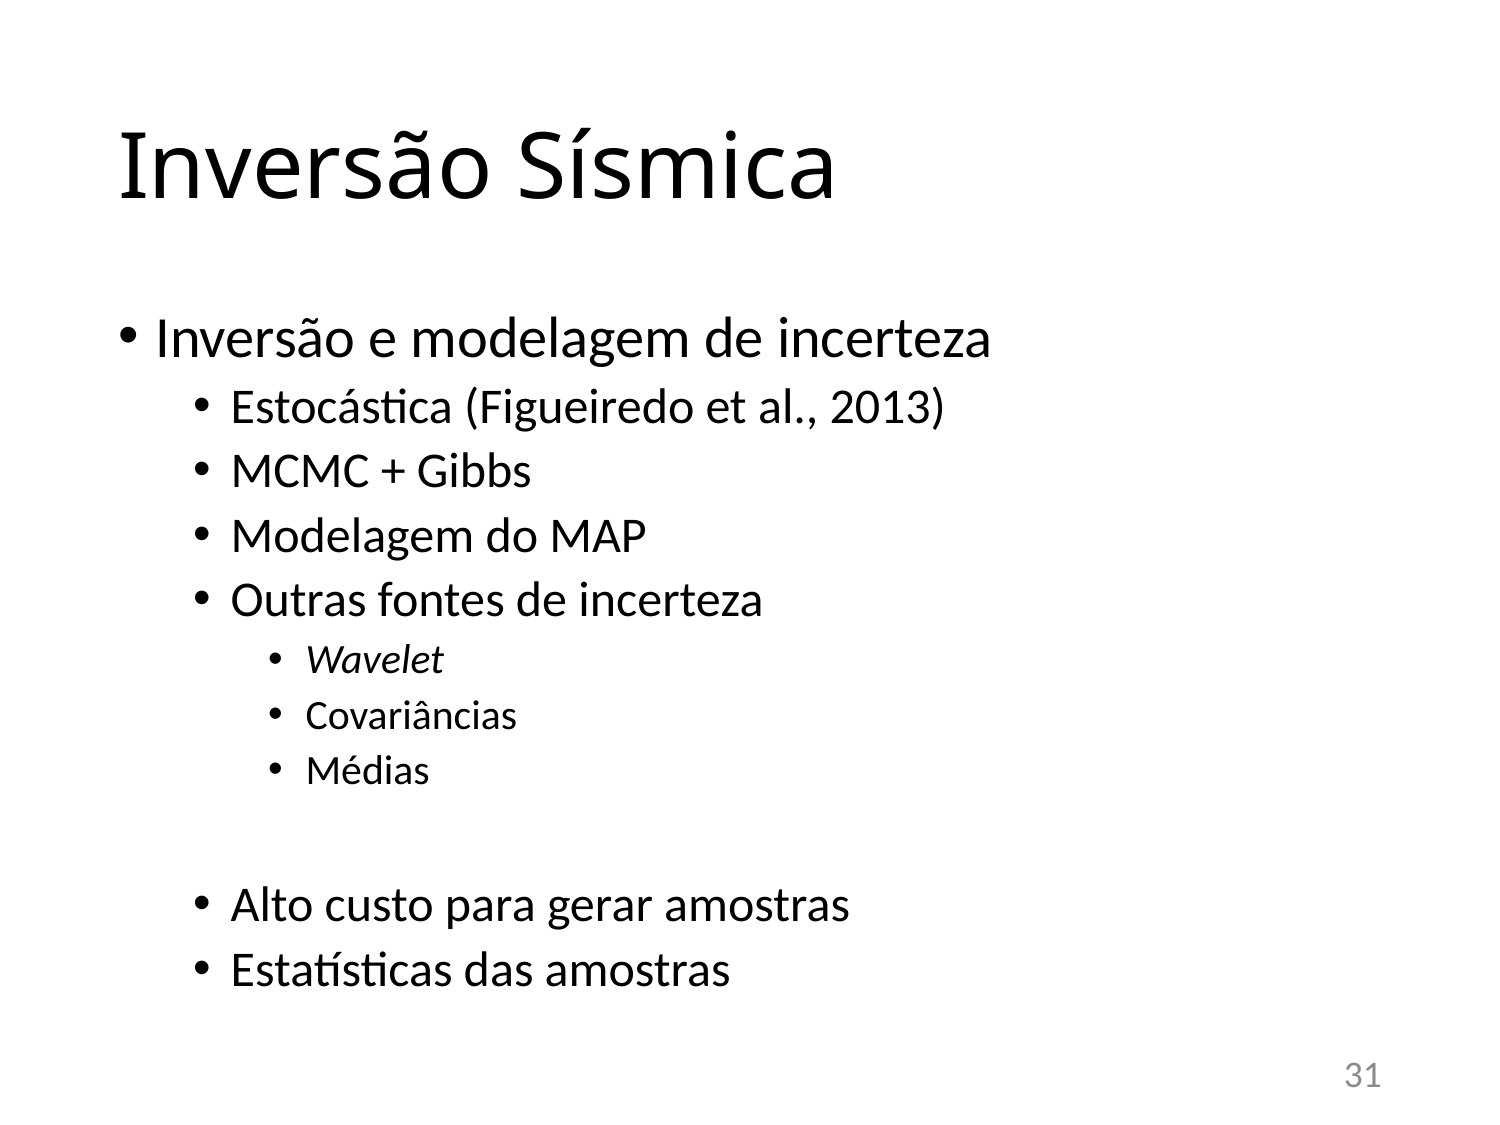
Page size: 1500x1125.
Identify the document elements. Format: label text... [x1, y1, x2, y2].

slide_number 31 [1059, 1042, 1397, 1103]
list Inversão e modelagem de incerteza Estocástica (Figueiredo et al., 2013) MCMC + Gibbs Modelagem do MAP Outras fontes de incerteza Wavelet Covariâncias Médias Alto custo para gerar amostras Estatísticas das amostras [103, 299, 1397, 1112]
title Inversão Sísmica [103, 59, 1397, 278]
